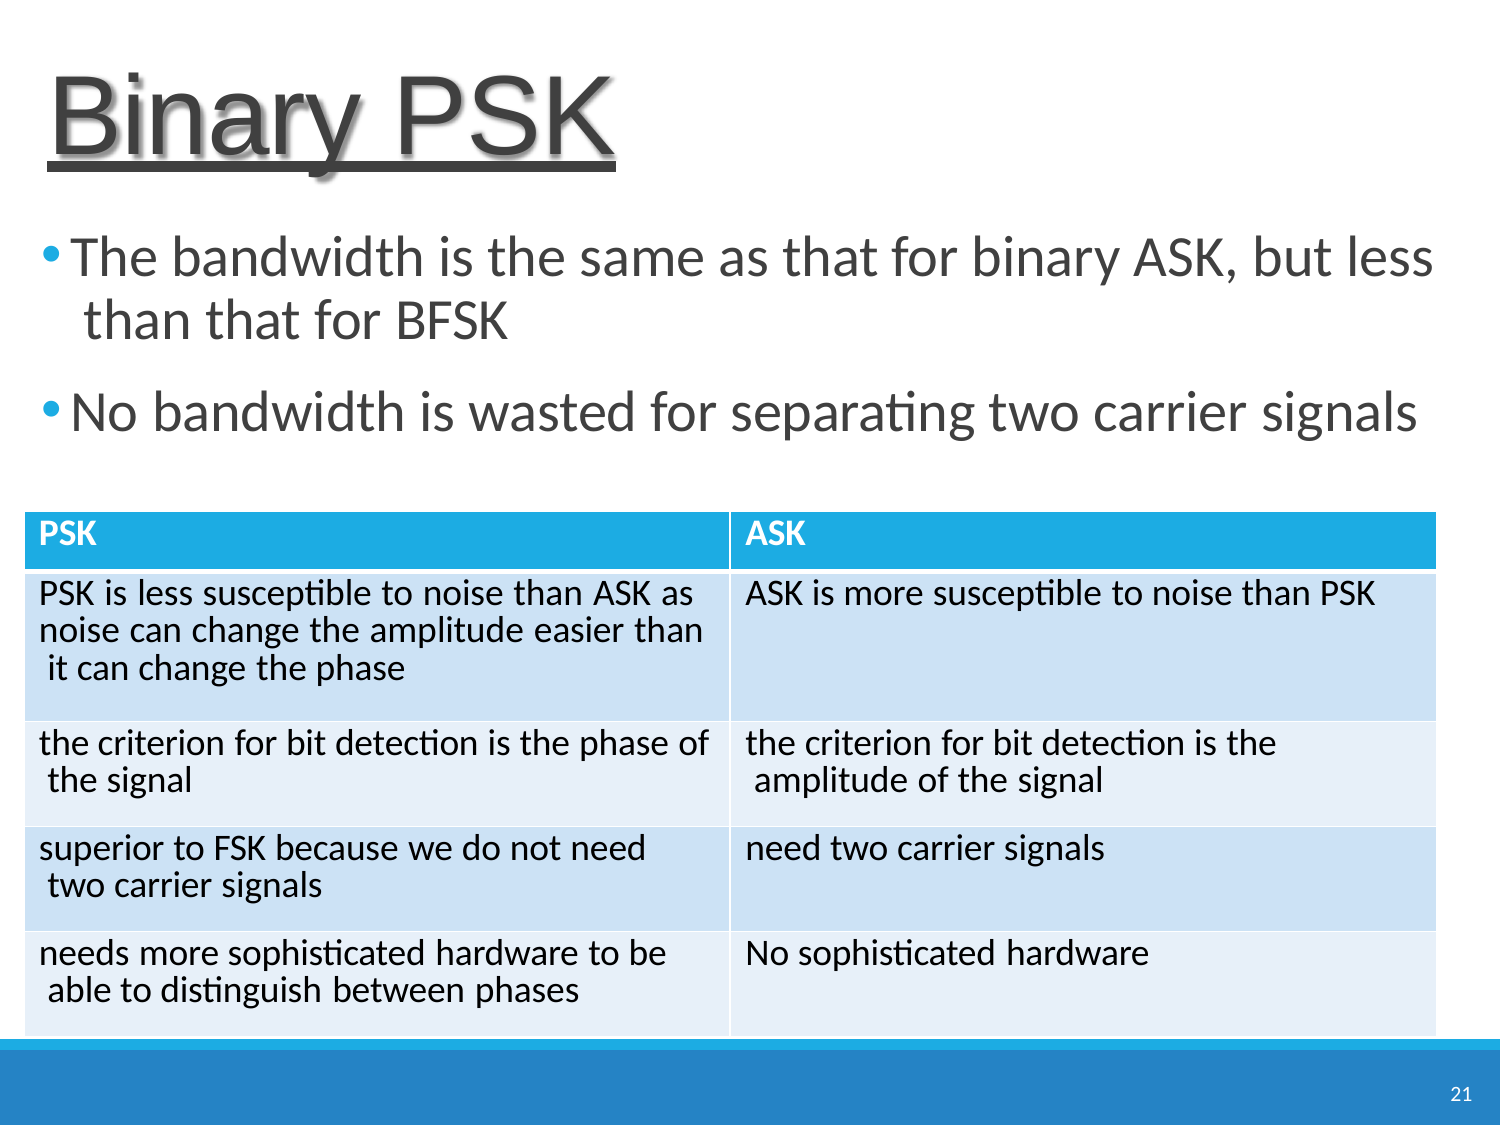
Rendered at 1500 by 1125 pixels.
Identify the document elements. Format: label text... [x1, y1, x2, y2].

slide_number 21 [1444, 1083, 1479, 1125]
picture [0, 10, 690, 191]
text_box The bandwidth is the same as that for binary ASK, but less than that for BFSK No bandwidth is wasted for separating two carrier signals [39, 215, 1444, 443]
table_cell superior to FSK because we do not need two carrier signals [25, 827, 729, 931]
table_cell No sophisticated hardware [731, 932, 1436, 1037]
table_header PSK [25, 512, 729, 569]
table_cell need two carrier signals [731, 827, 1436, 931]
table_cell ASK is more susceptible to noise than PSK [731, 574, 1436, 721]
title Binary PSK [24, 39, 1476, 312]
table_cell PSK is less susceptible to noise than ASK as noise can change the amplitude easier than it can change the phase [25, 574, 729, 721]
table_cell the criterion for bit detection is the amplitude of the signal [731, 722, 1436, 826]
table_cell the criterion for bit detection is the phase of the signal [25, 722, 729, 826]
table_cell needs more sophisticated hardware to be able to distinguish between phases [25, 932, 729, 1037]
table_header ASK [731, 512, 1436, 569]
